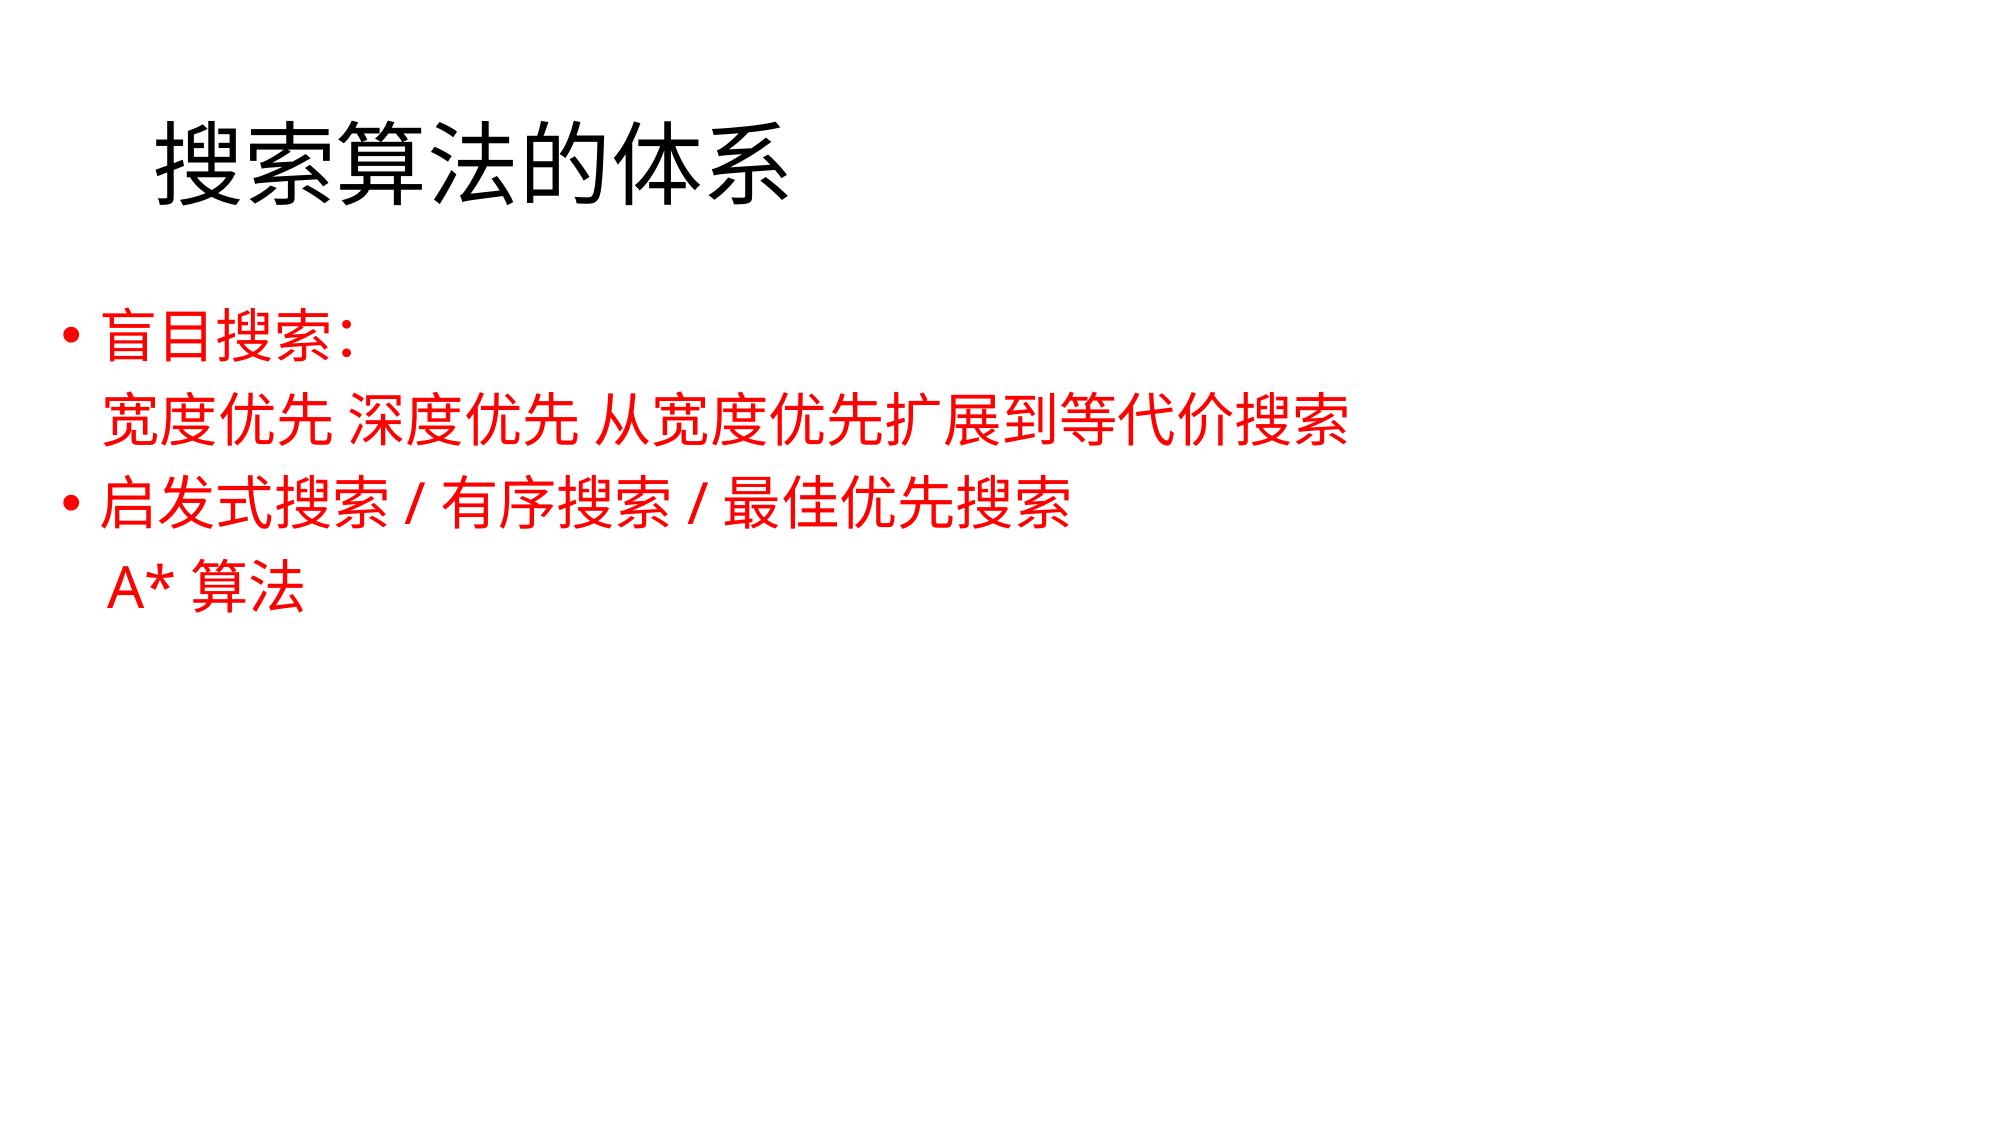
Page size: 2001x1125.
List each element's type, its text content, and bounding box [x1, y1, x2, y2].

title 搜索算法的体系 [137, 59, 1863, 278]
list 盲目搜索： 宽度优先 深度优先 从宽度优先扩展到等代价搜索 启发式搜索/有序搜索/最佳优先搜索 A*算法 [46, 299, 1982, 1014]
